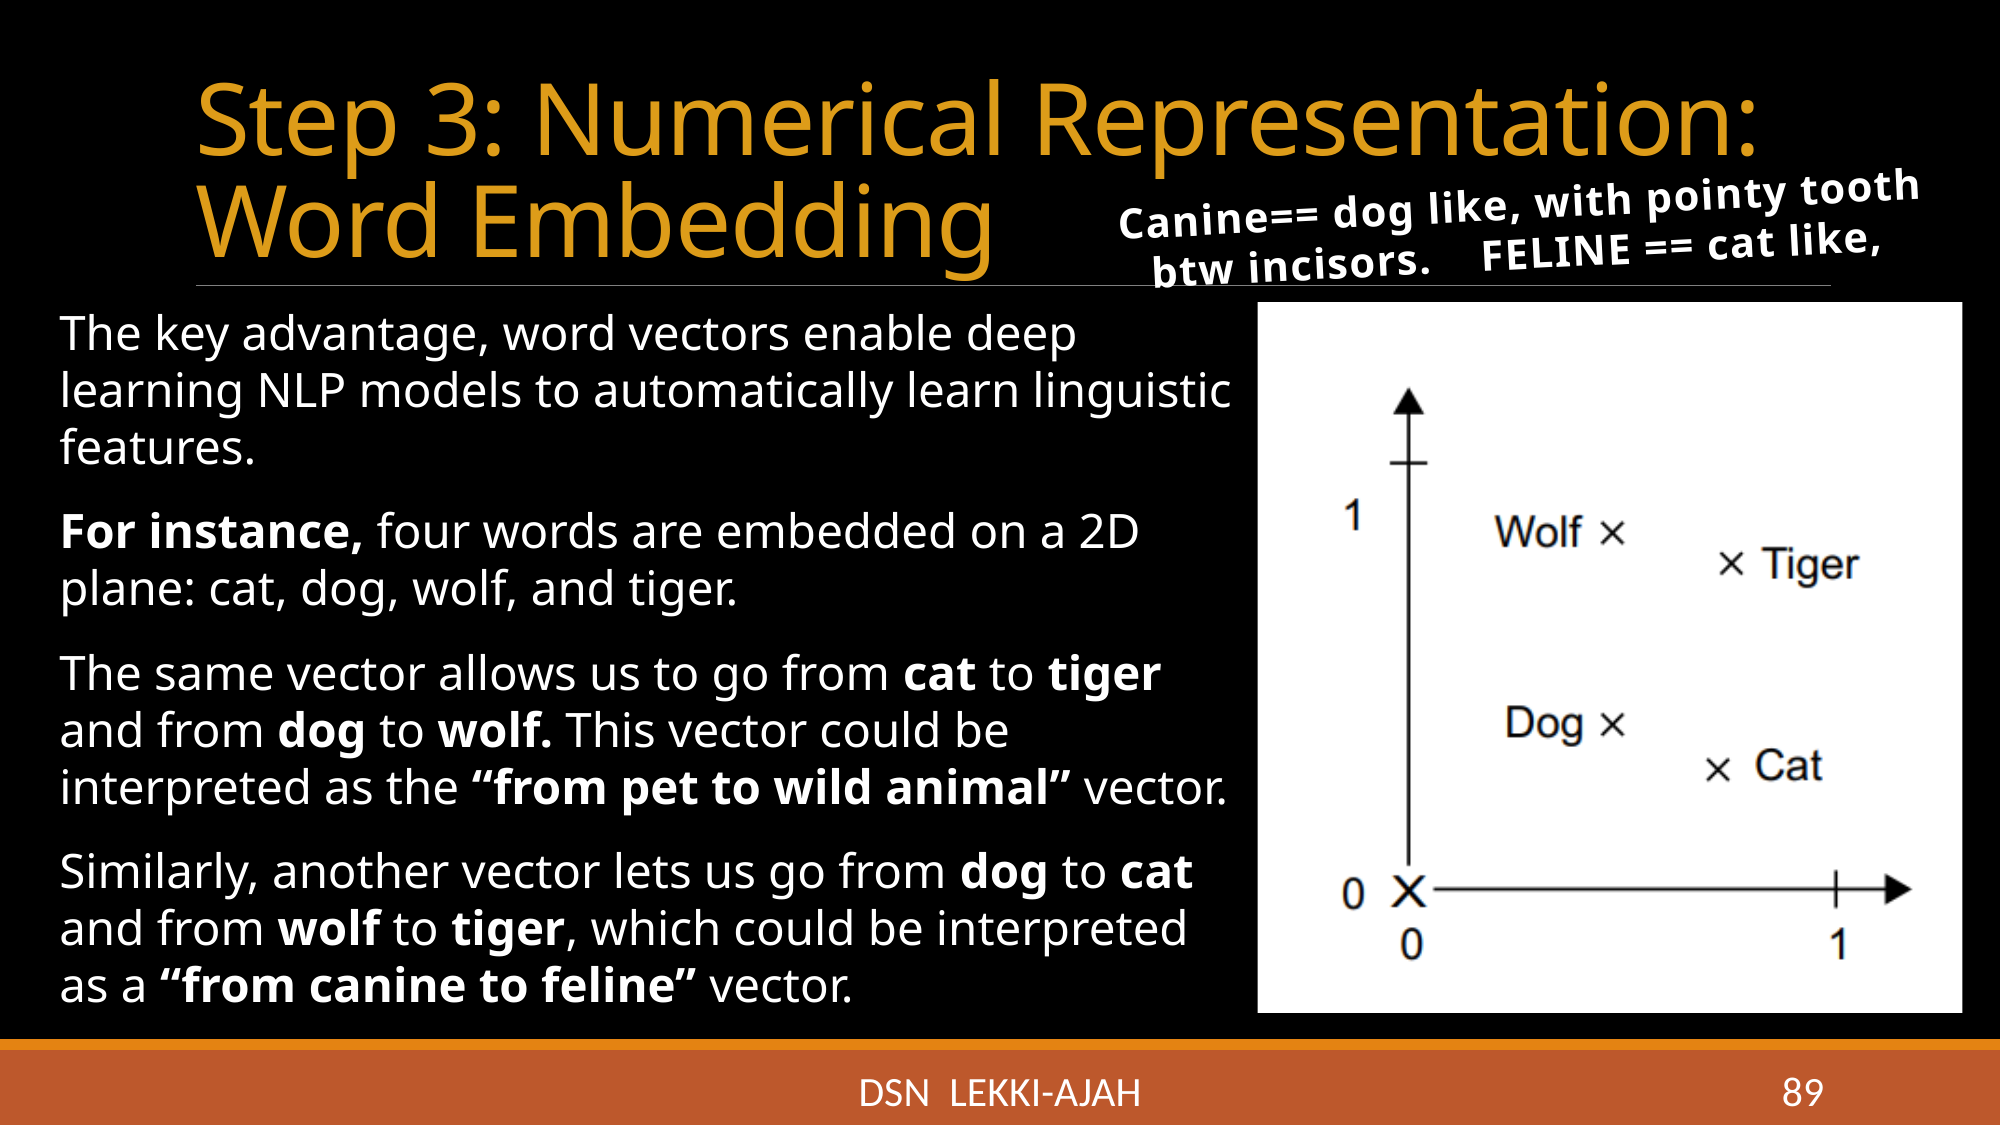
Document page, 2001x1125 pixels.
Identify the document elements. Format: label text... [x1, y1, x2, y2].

text_box Canine== dog like, with pointy tooth btw incisors. FELINE == cat like, [1083, 147, 1958, 307]
list The key advantage, word vectors enable deep learning NLP models to automatically learn linguistic features. For instance, four words are embedded on a 2D plane: cat, dog, wolf, and tiger. The same vector allows us to go from cat to tiger and from dog to wolf. This vector could be interpreted as the “from pet to wild animal” vector. Similarly, another vector lets us go from dog to cat and from wolf to tiger, which could be interpreted as a “from canine to feline” vector. [59, 295, 1236, 1046]
title Step 3: Numerical Representation: Word Embedding [180, 47, 1830, 285]
picture [1257, 302, 1963, 1014]
text_box [277, 919, 933, 1054]
footer DSN LEKKI-AJAH [604, 1059, 1396, 1120]
slide_number 89 [1624, 1059, 1840, 1120]
